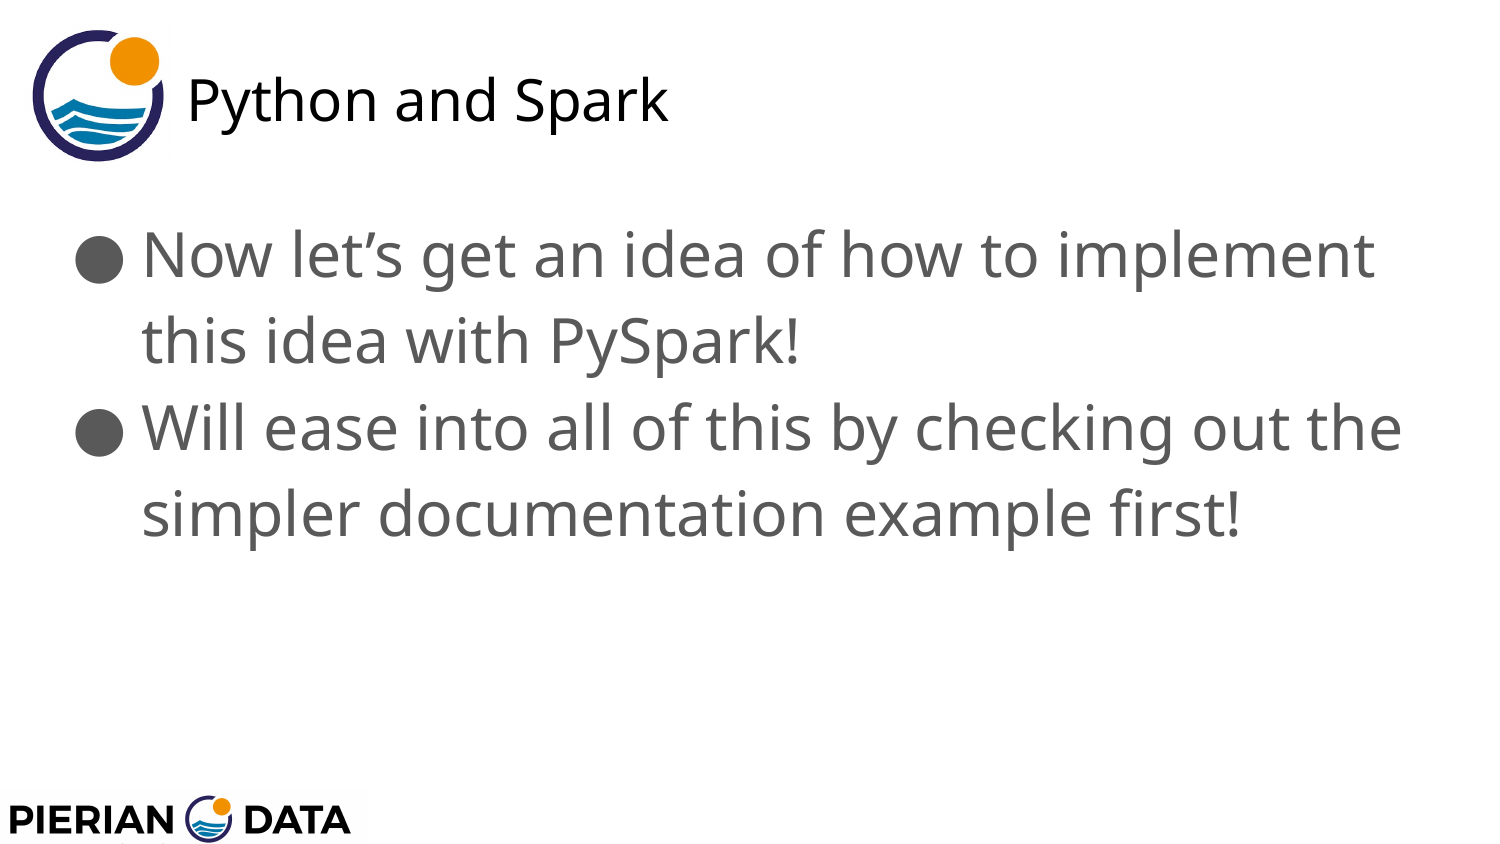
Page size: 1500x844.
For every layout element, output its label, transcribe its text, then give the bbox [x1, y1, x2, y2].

title Python and Spark [176, 48, 1449, 143]
picture [24, 24, 172, 167]
list Now let’s get an idea of how to implement this idea with PySpark! Will ease into all of this by checking out the simpler documentation example first! [51, 189, 1449, 750]
picture [0, 787, 368, 844]
